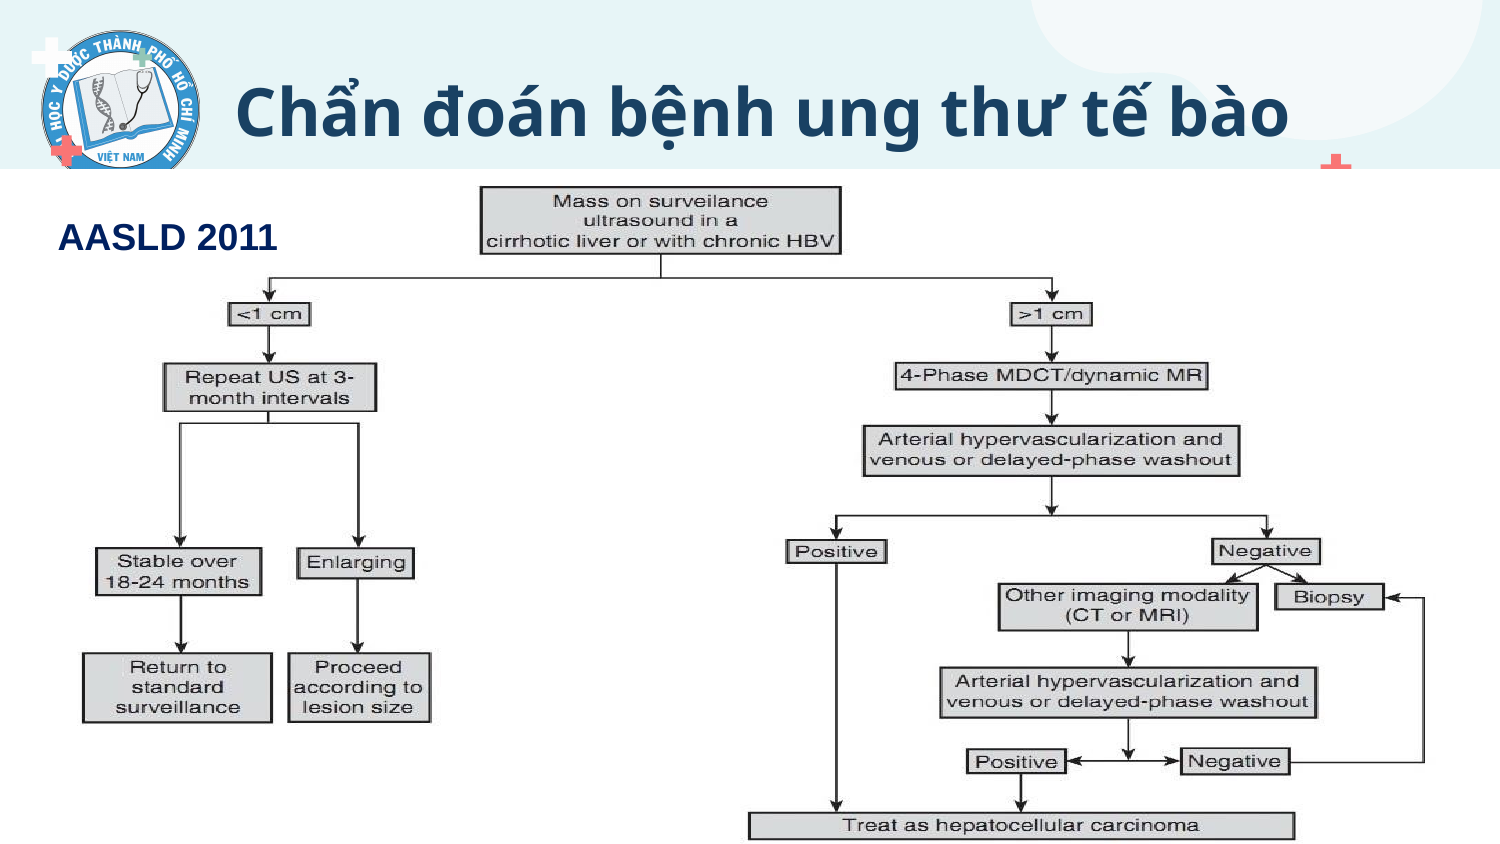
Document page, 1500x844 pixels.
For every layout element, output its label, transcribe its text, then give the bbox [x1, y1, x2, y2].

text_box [1248, 148, 1358, 167]
text_box AASLD 2011 [19, 140, 339, 167]
title Chẩn đoán bệnh ung thư tế bào gan [219, 54, 1389, 149]
picture [0, 169, 1500, 844]
picture [41, 30, 200, 140]
